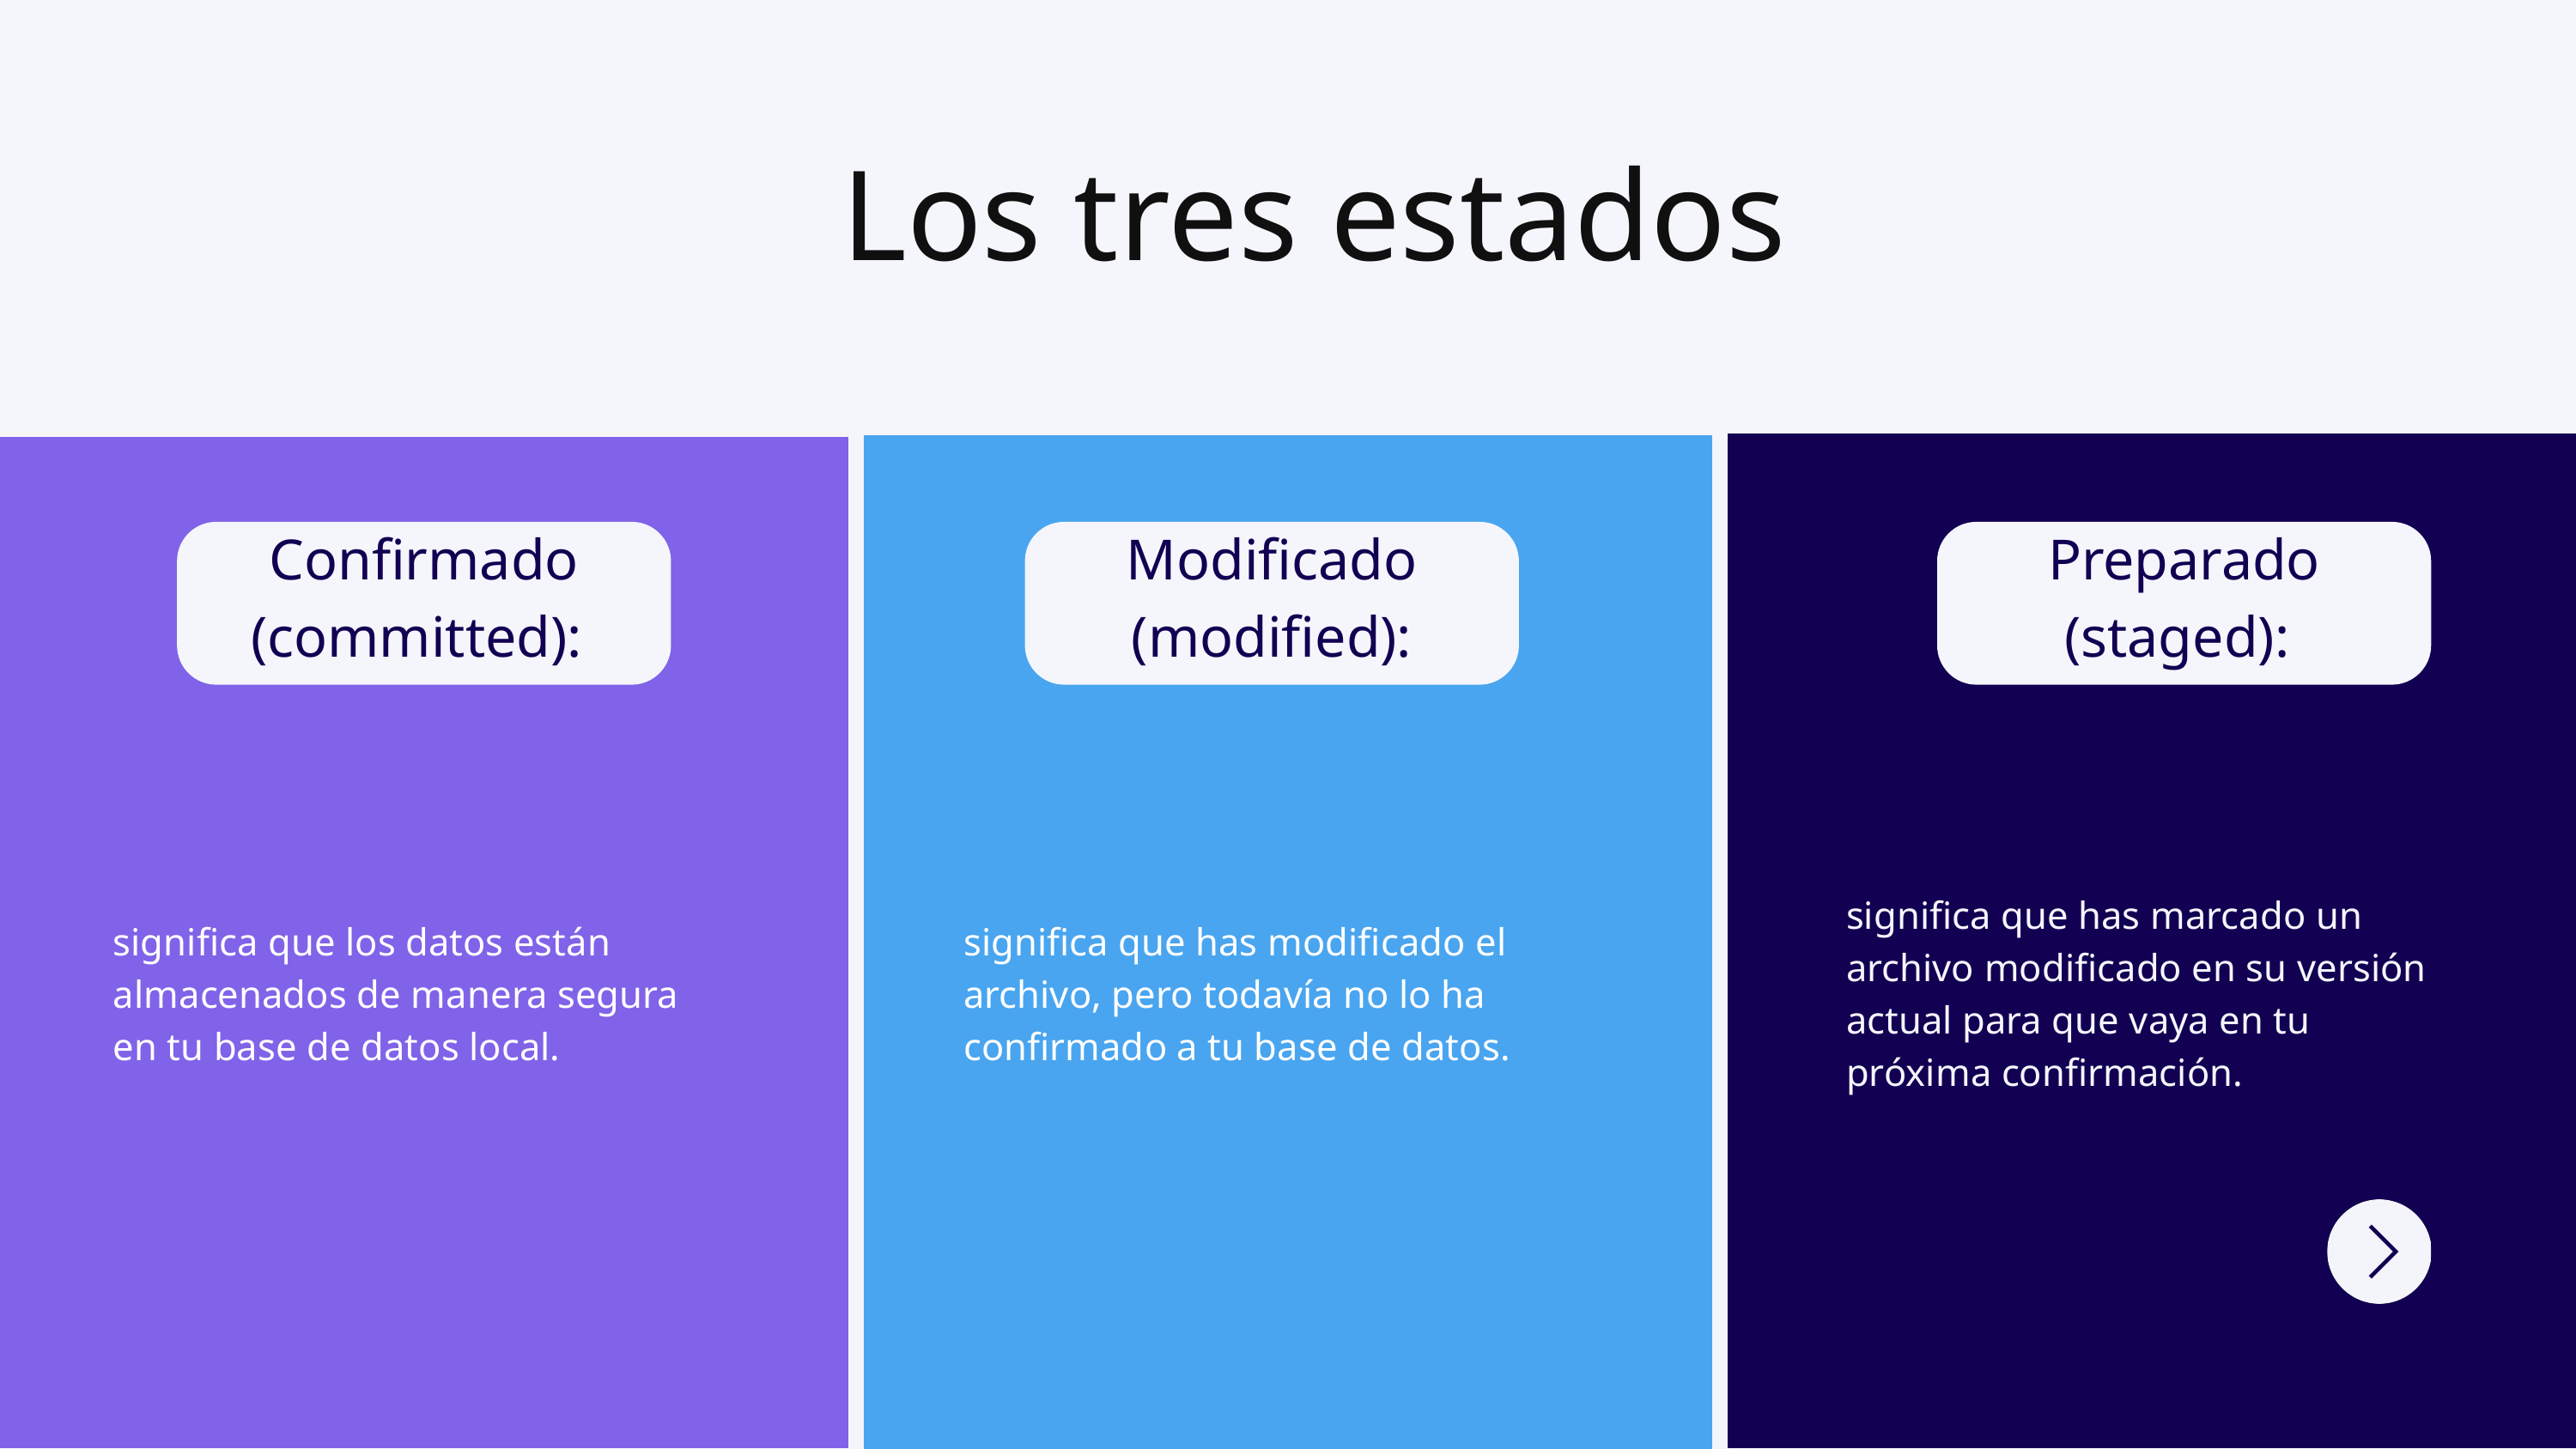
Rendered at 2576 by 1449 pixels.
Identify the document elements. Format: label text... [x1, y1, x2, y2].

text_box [1936, 521, 2432, 685]
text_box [1024, 521, 1520, 685]
text_box Los tres estados [631, 135, 1997, 435]
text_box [176, 521, 671, 685]
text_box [863, 434, 1713, 1449]
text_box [1728, 433, 2576, 1449]
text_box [0, 436, 848, 1449]
